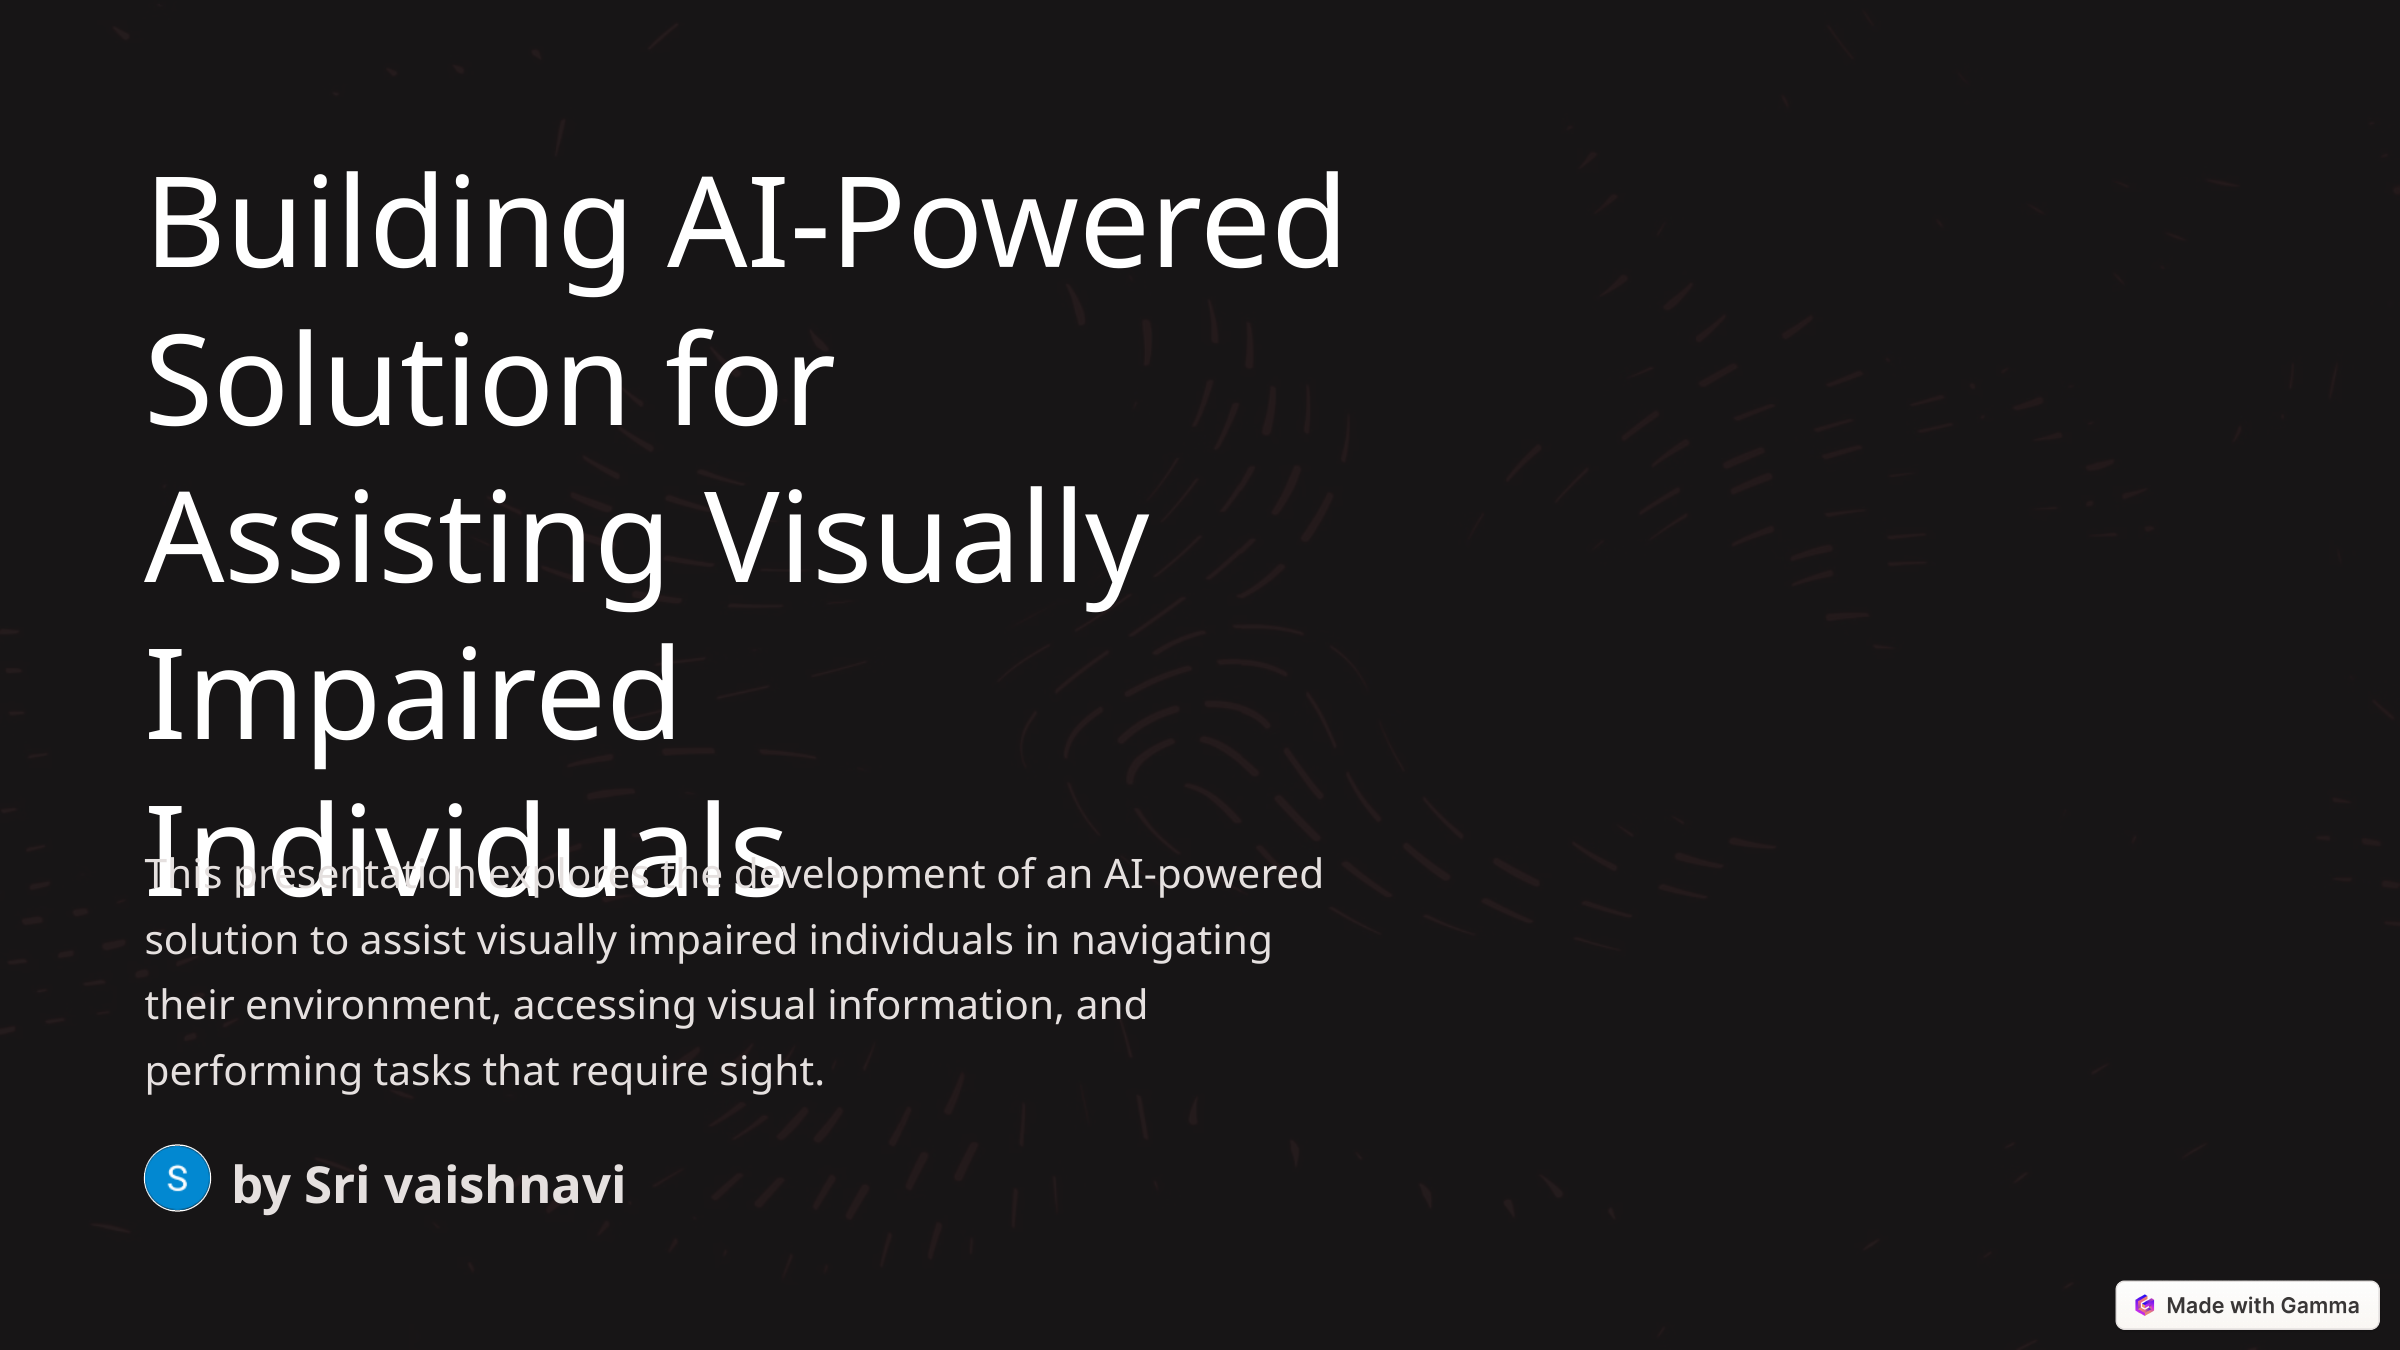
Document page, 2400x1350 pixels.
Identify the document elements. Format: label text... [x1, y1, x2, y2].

picture [1499, 0, 2400, 1350]
text_box Building AI-Powered Solution for Assisting Visually Impaired Individuals [144, 135, 1356, 770]
picture [145, 1146, 210, 1210]
text_box by Sri vaishnavi [231, 1141, 585, 1215]
text_box This presentation explores the development of an AI-powered solution to assist visually impaired individuals in navigating their environment, accessing visual information, and performing tasks that require sight. [144, 831, 1356, 1096]
